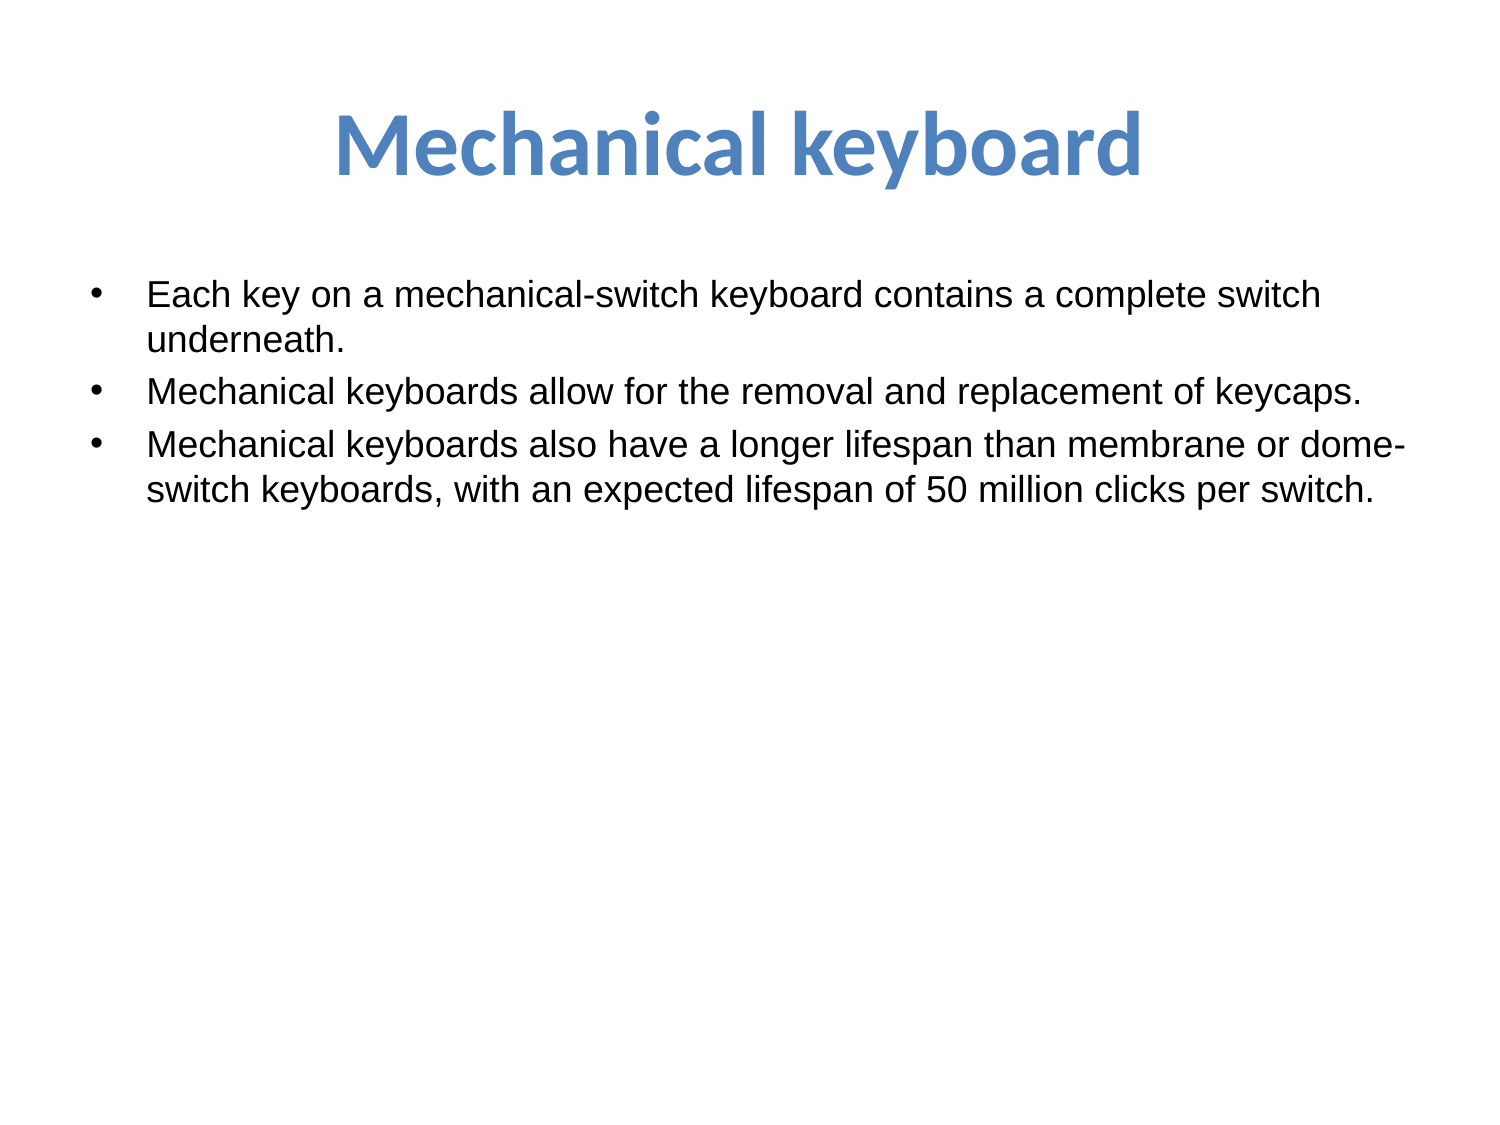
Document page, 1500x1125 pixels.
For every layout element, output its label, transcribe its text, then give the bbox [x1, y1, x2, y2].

list Each key on a mechanical-switch keyboard contains a complete switch underneath. Mechanical keyboards allow for the removal and replacement of keycaps. Mechanical keyboards also have a longer lifespan than membrane or dome-switch keyboards, with an expected lifespan of 50 million clicks per switch. [75, 262, 1425, 1005]
title Mechanical keyboard [75, 45, 1425, 233]
